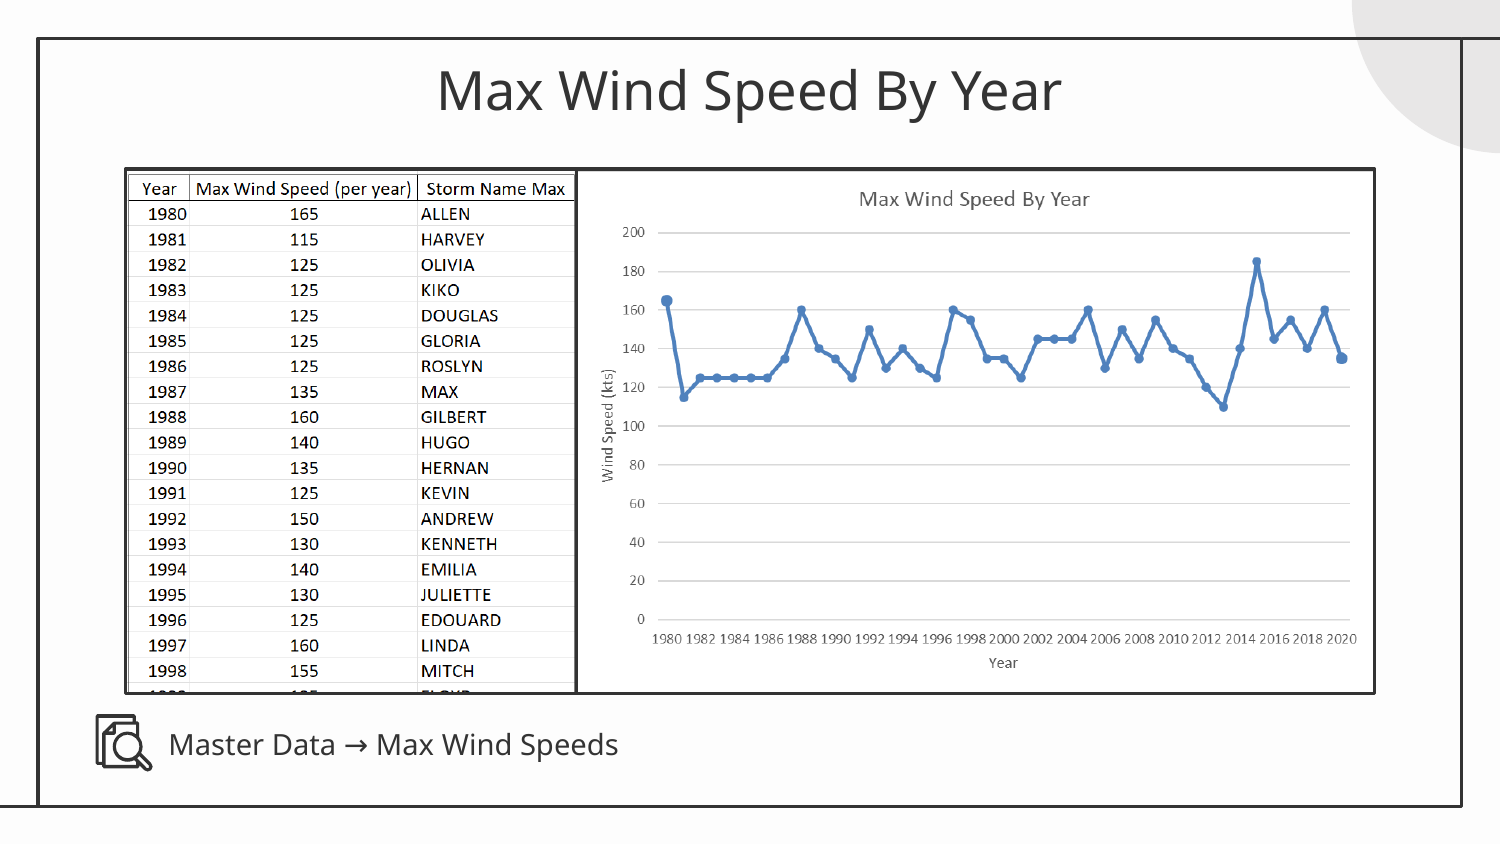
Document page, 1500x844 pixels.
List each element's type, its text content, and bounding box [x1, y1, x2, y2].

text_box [126, 170, 1374, 693]
text_box [95, 714, 153, 772]
title Max Wind Speed By Year [117, 40, 1383, 135]
list Master Data → Max Wind Speeds [153, 706, 635, 780]
